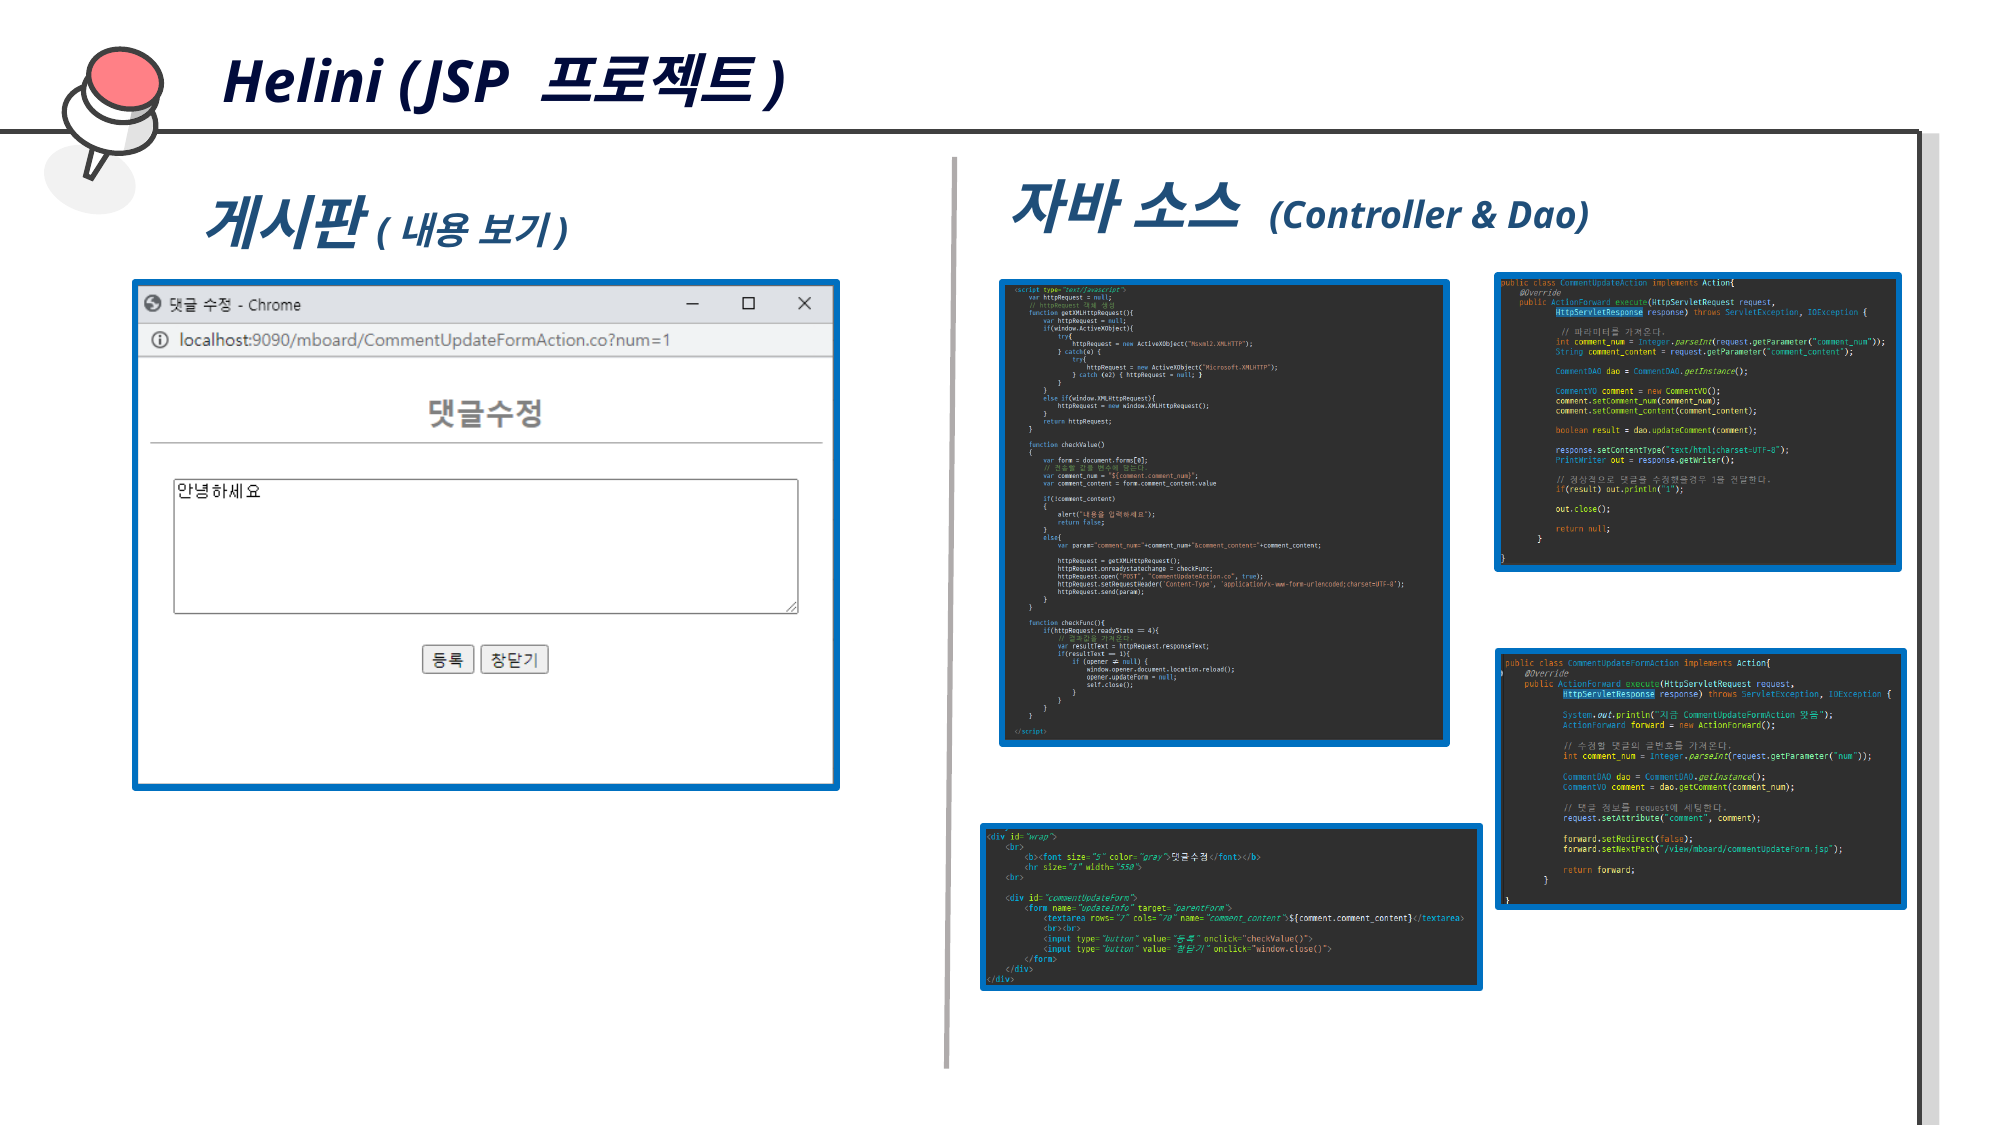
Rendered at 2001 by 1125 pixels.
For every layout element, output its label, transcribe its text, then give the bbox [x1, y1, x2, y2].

picture [137, 285, 835, 785]
text_box 자바 소스 (Controller & Dao) [993, 127, 1777, 131]
text_box [1922, 132, 1941, 1125]
text_box 게시판(내용 보기) [187, 144, 709, 264]
text_box 자바 소스 (Controller & Dao) [993, 132, 1777, 248]
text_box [42, 49, 163, 213]
picture [986, 829, 1478, 986]
picture [1500, 654, 1901, 904]
picture [1005, 285, 1444, 741]
picture [1500, 278, 1896, 566]
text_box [946, 156, 955, 1069]
text_box Helini (JSP 프로젝트) [208, 1, 1611, 122]
